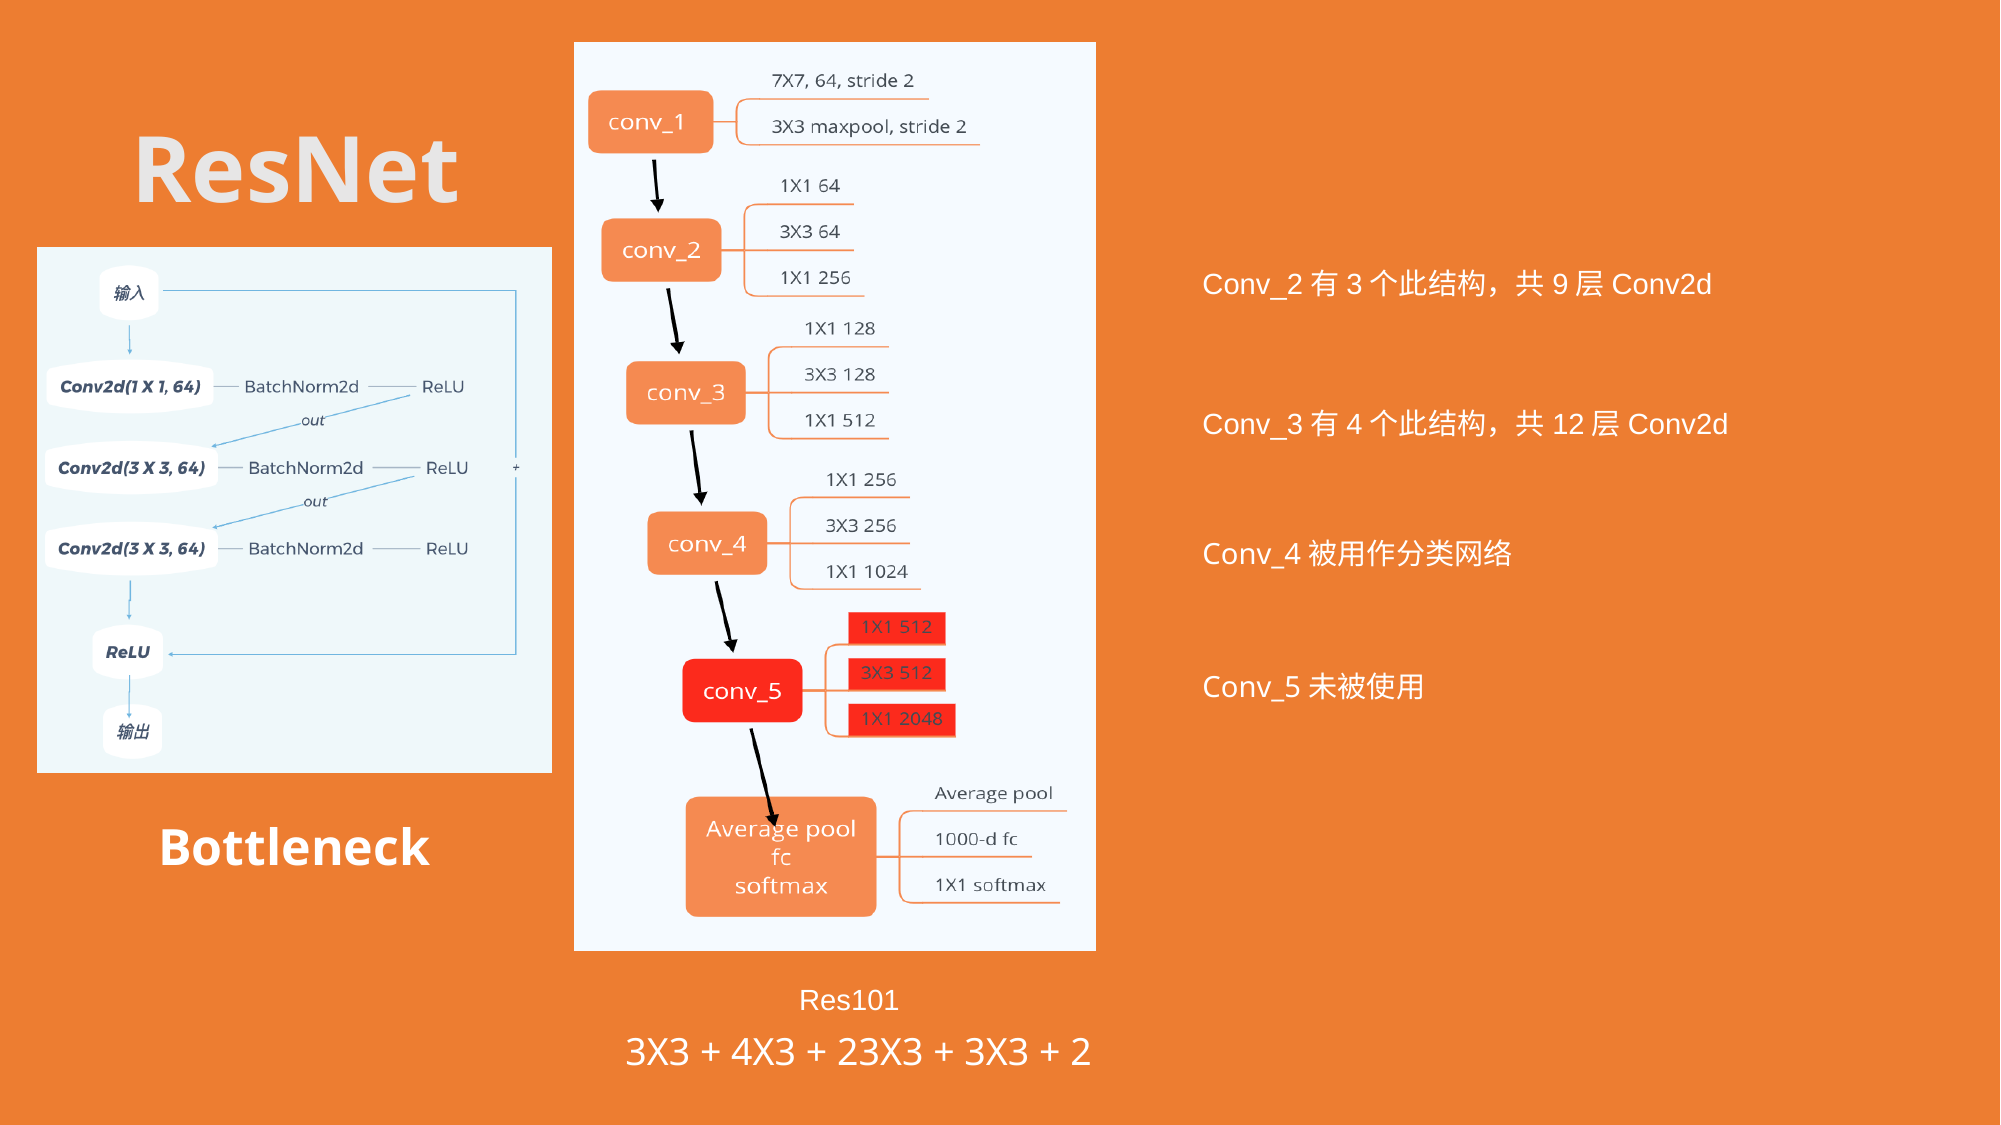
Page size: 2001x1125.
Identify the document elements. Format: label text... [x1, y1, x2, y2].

text_box Conv_3有4个此结构，共12层Conv2d [1187, 387, 1838, 448]
text_box Res101 [784, 962, 1435, 1024]
text_box Conv_2有3个此结构，共9层Conv2d [1187, 247, 1838, 308]
text_box Bottleneck [143, 807, 445, 883]
list ResNet [116, 103, 574, 230]
picture [574, 42, 1096, 951]
text_box 3X3 + 4X3 + 23X3 + 3X3 + 2 [610, 1020, 1108, 1081]
text_box Conv_4被用作分类网络 [1187, 527, 1838, 578]
text_box Conv_5未被使用 [1187, 660, 1838, 711]
picture [37, 247, 552, 773]
